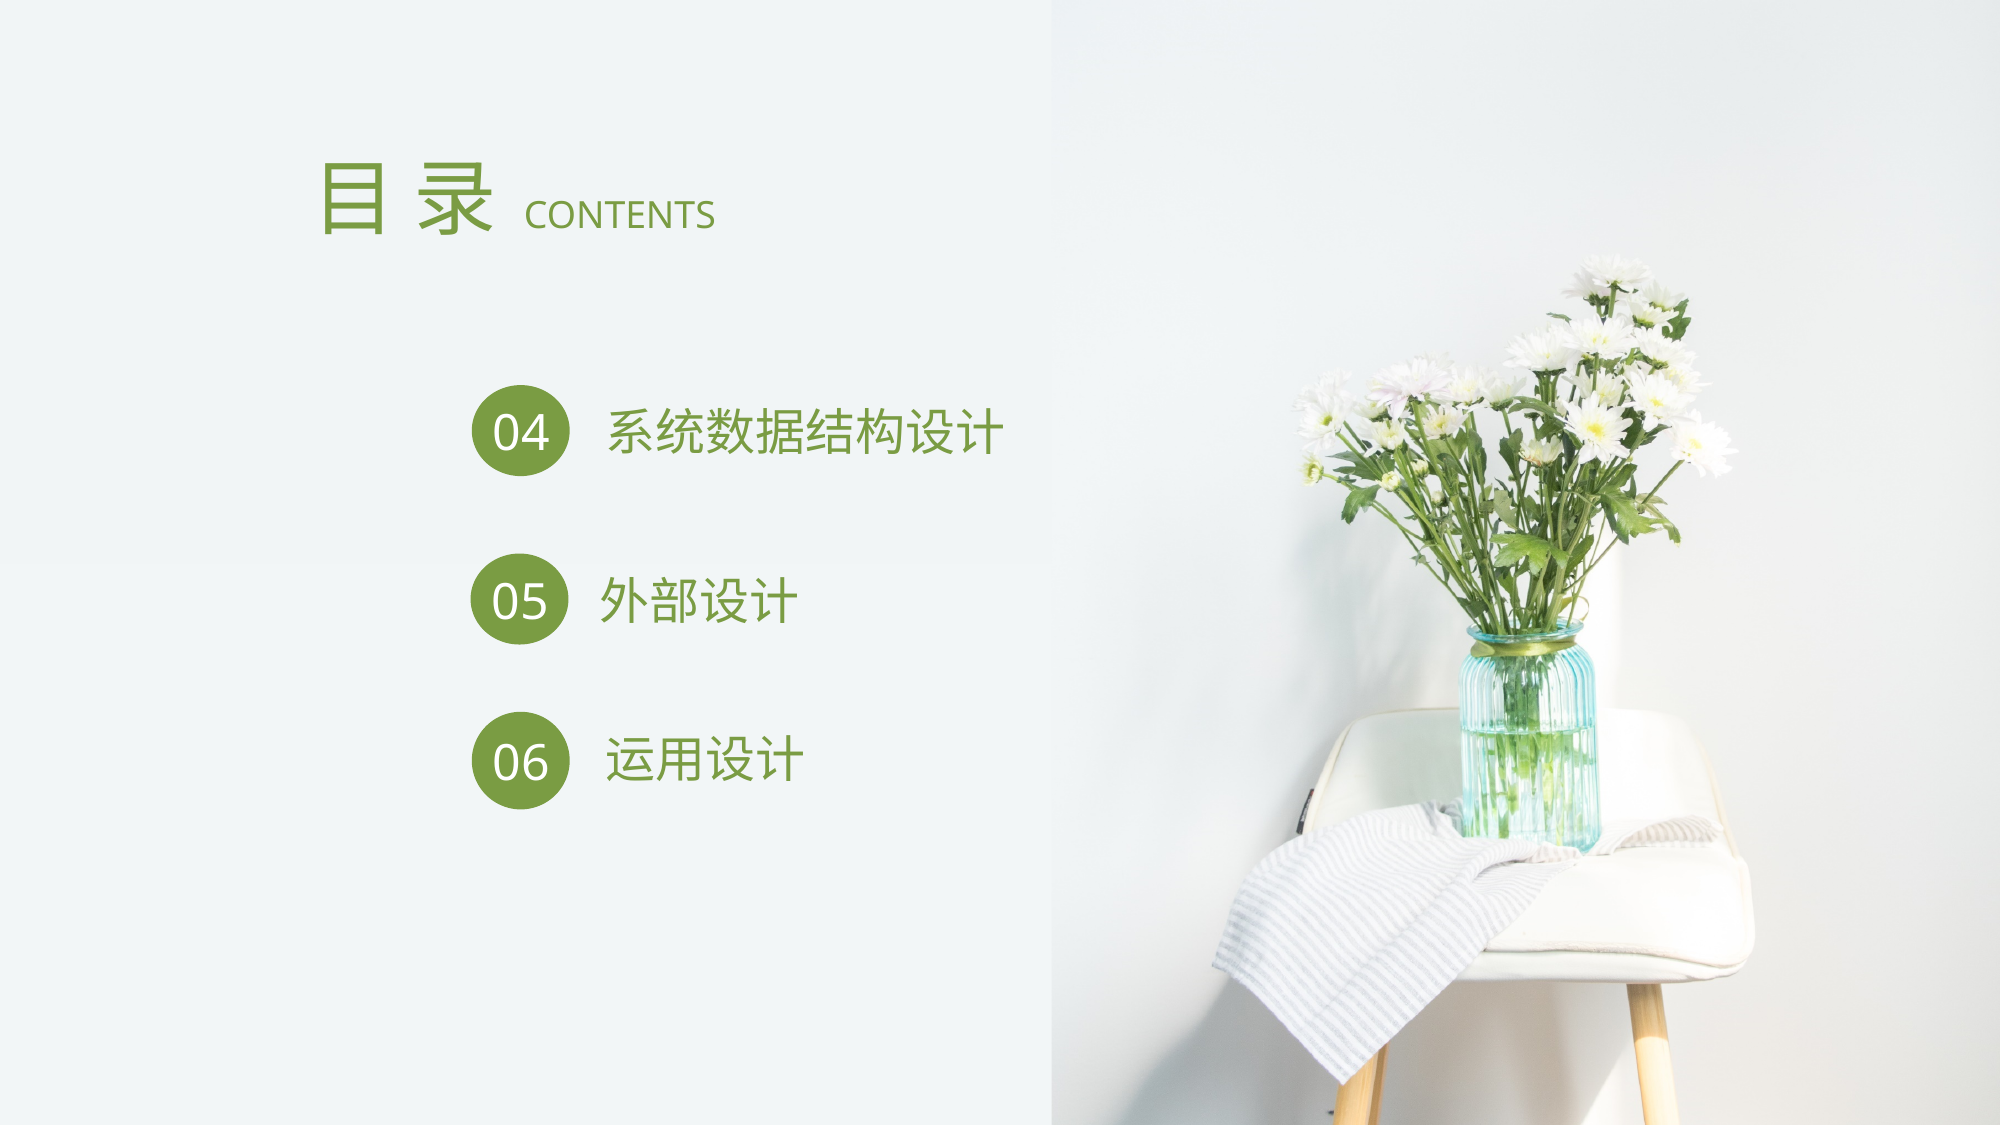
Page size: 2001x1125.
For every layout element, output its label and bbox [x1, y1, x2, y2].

picture [1051, 0, 2000, 1125]
text_box [292, 137, 1140, 984]
